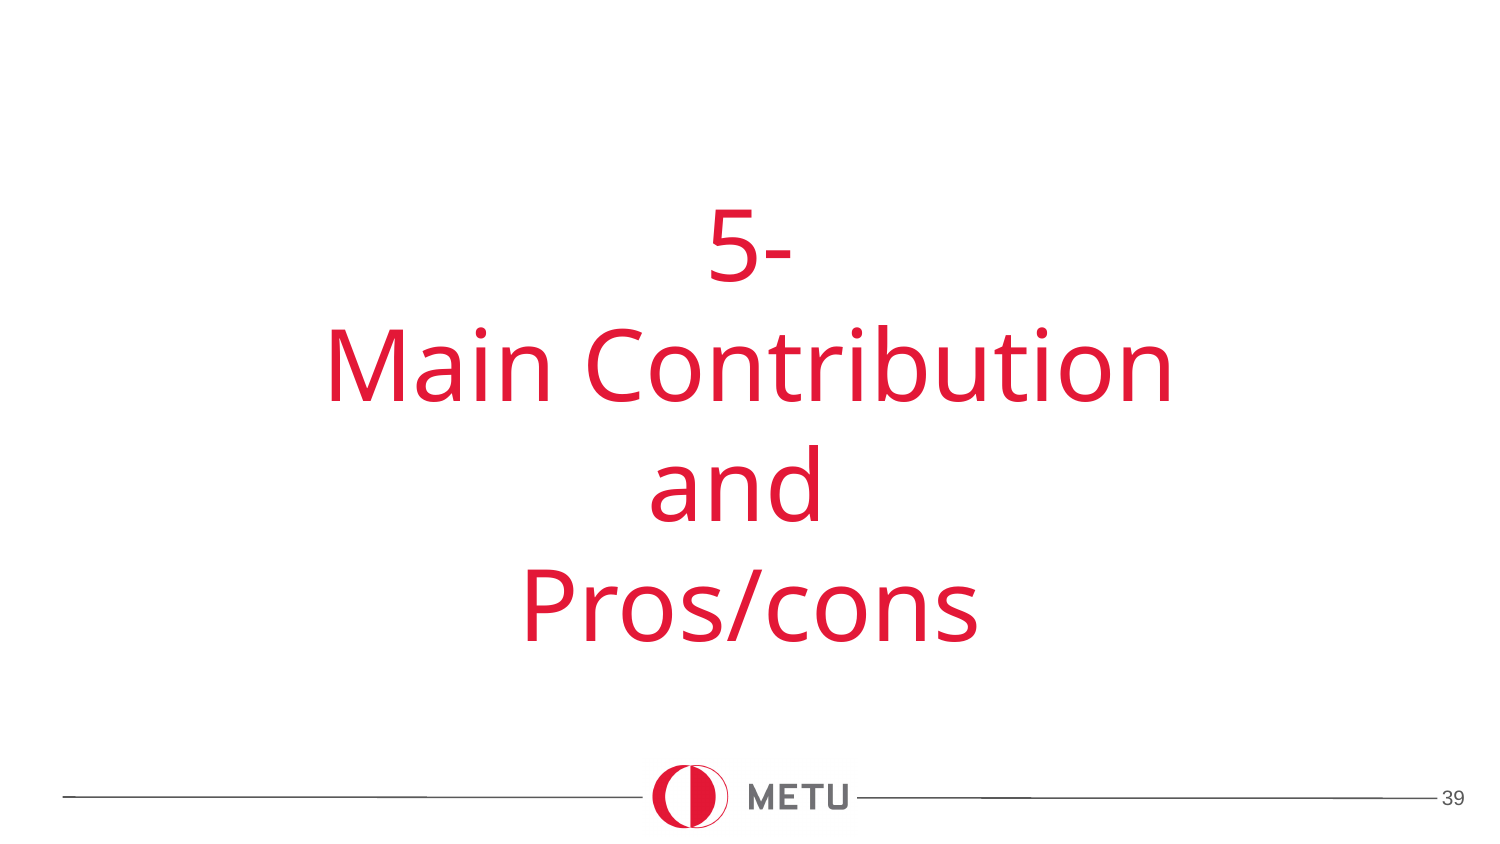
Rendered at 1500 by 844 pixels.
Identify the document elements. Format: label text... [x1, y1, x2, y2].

slide_number 39 [1389, 764, 1480, 830]
picture [642, 758, 858, 838]
text_box 5- Main Contribution and Pros/cons [71, 368, 1429, 475]
